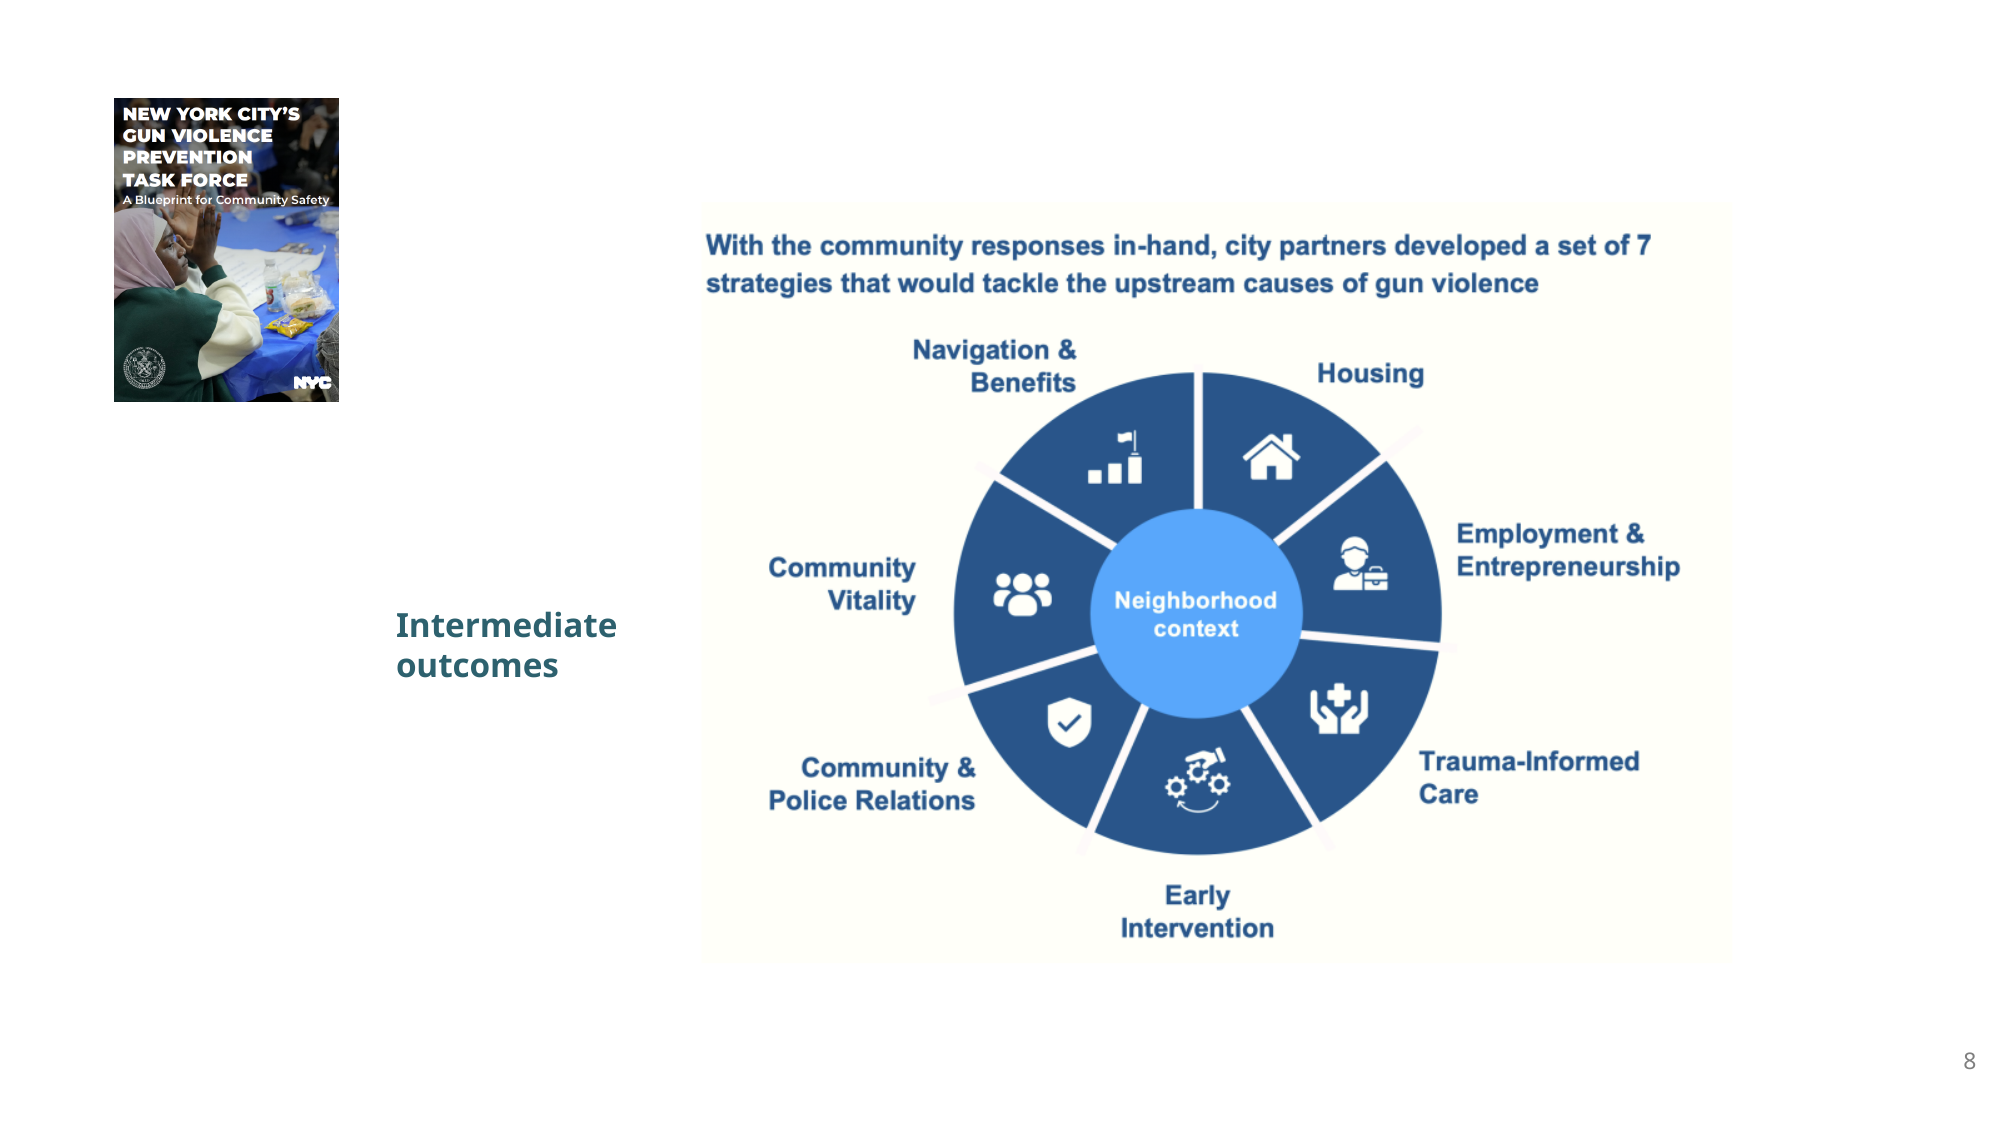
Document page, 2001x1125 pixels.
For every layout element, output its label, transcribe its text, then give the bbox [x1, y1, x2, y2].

picture [683, 196, 1762, 997]
slide_number 7 [1871, 1038, 1992, 1125]
text_box Intermediate outcomes [396, 596, 678, 692]
picture [114, 97, 339, 402]
